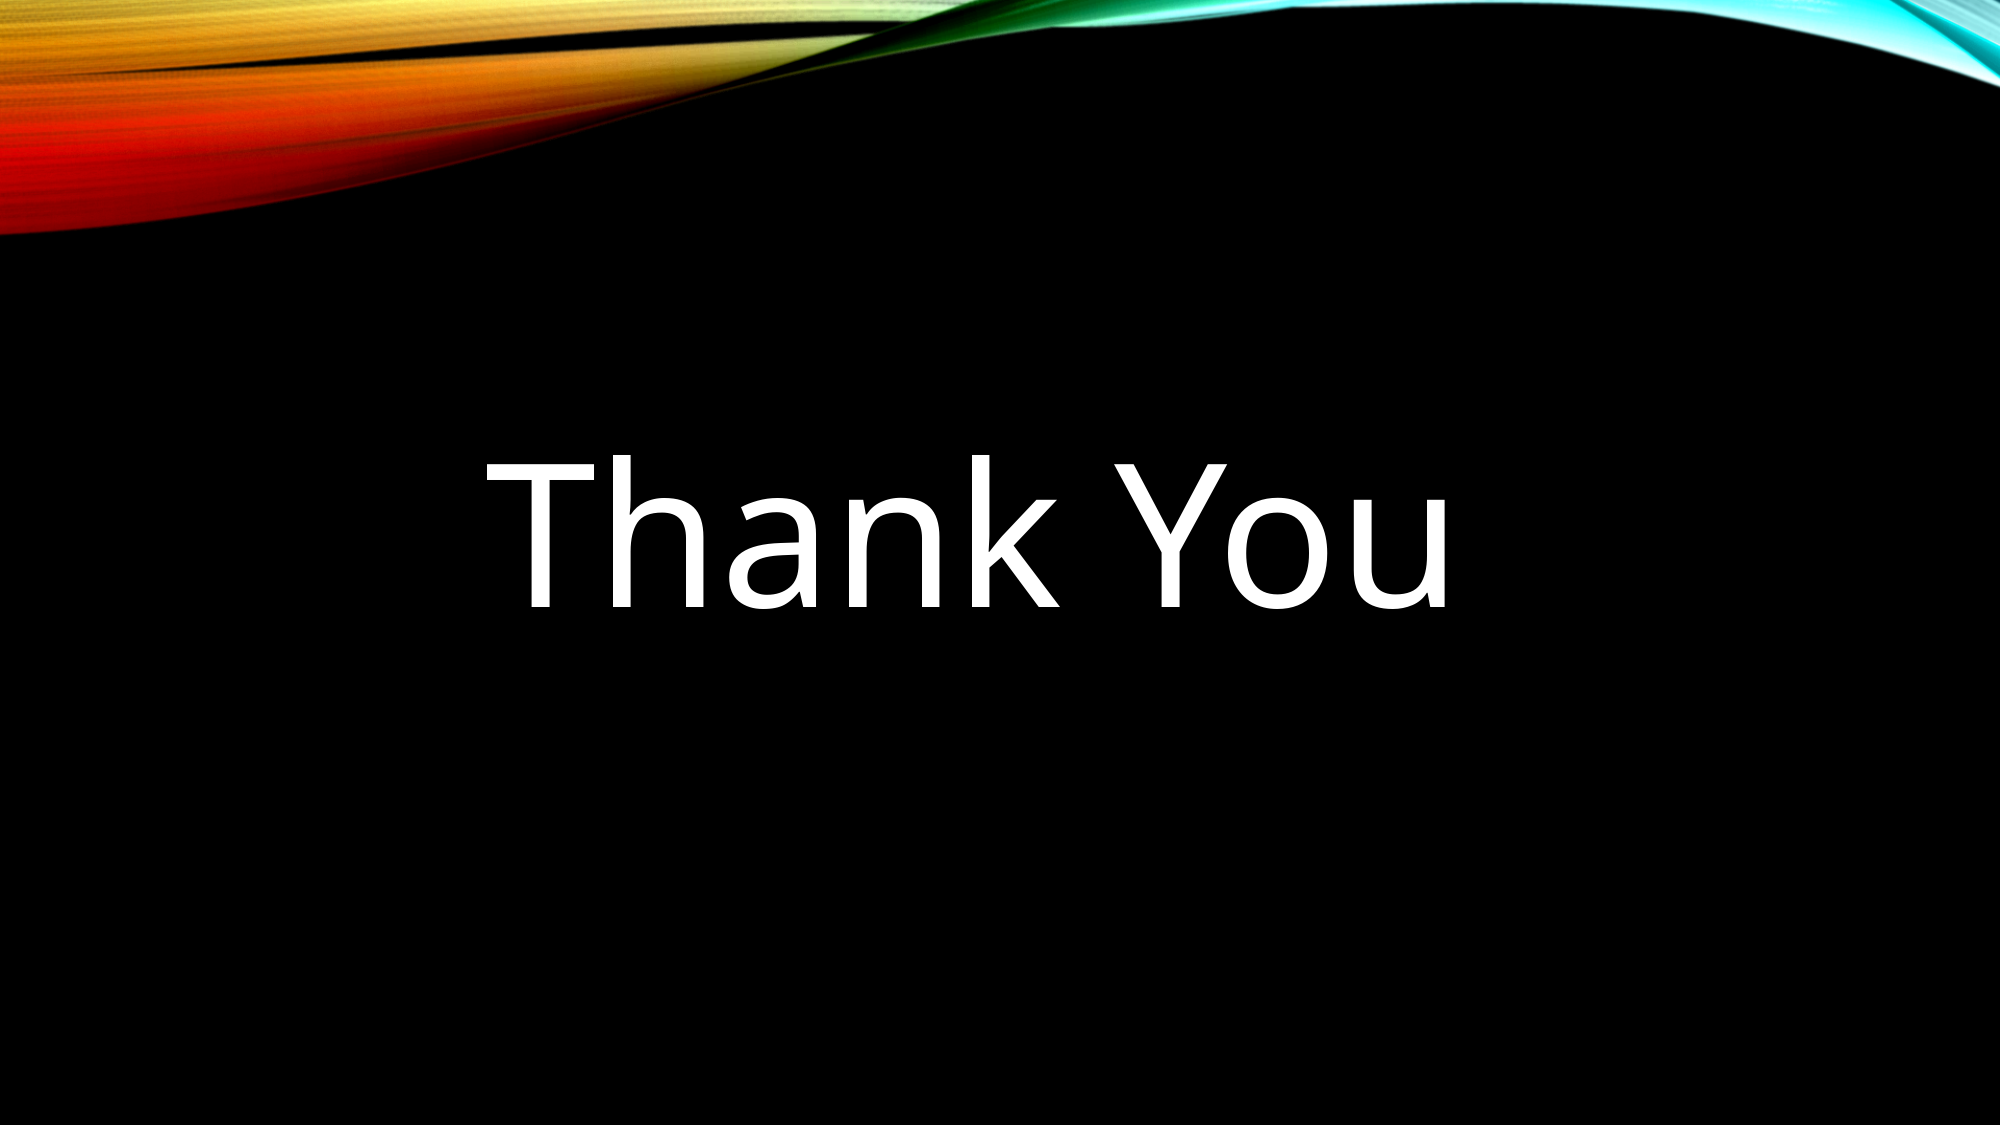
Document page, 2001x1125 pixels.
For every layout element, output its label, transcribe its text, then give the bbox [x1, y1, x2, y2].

list Thank You [86, 427, 1862, 1088]
picture [0, 0, 2000, 237]
